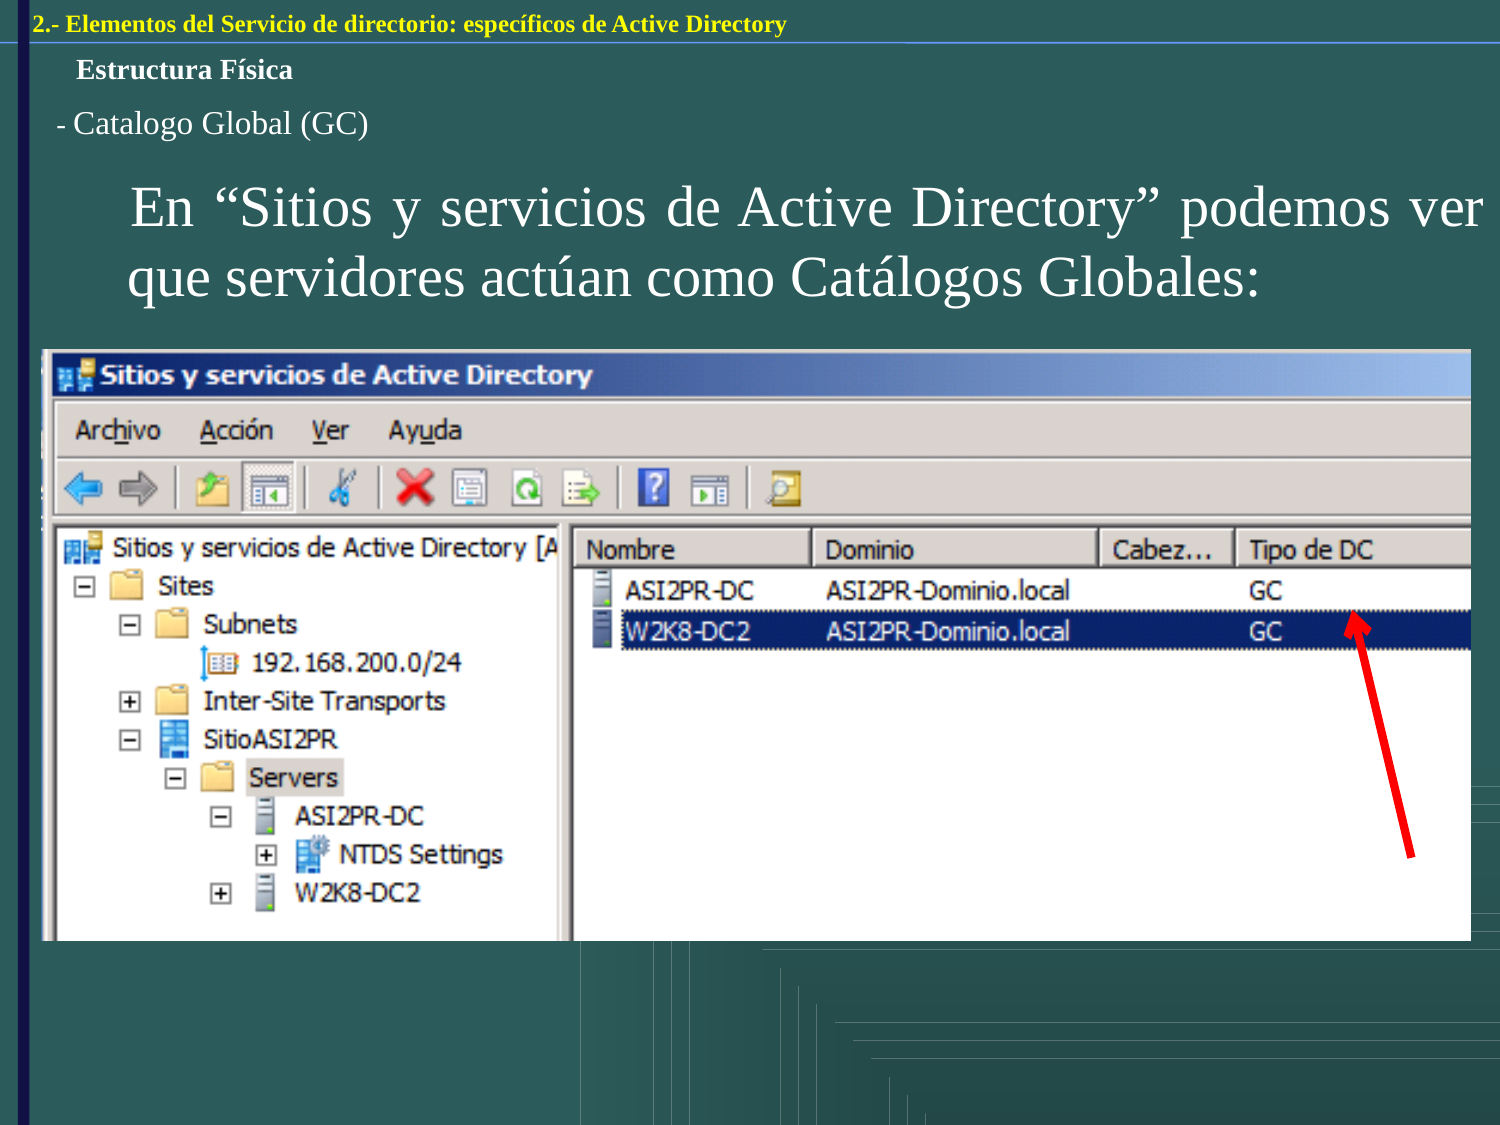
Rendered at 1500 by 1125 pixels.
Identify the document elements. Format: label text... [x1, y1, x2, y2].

text_box Estructura Física [53, 42, 323, 93]
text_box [1352, 609, 1412, 858]
picture [40, 349, 1471, 941]
list - Catalogo Global (GC) [40, 93, 739, 173]
text_box En “Sitios y servicios de Active Directory” podemos ver que servidores actúan como Catálogos Globales: [112, 160, 1500, 799]
text_box 2.- Elementos del Servicio de directorio: específicos de Active Directory [17, 0, 1329, 45]
